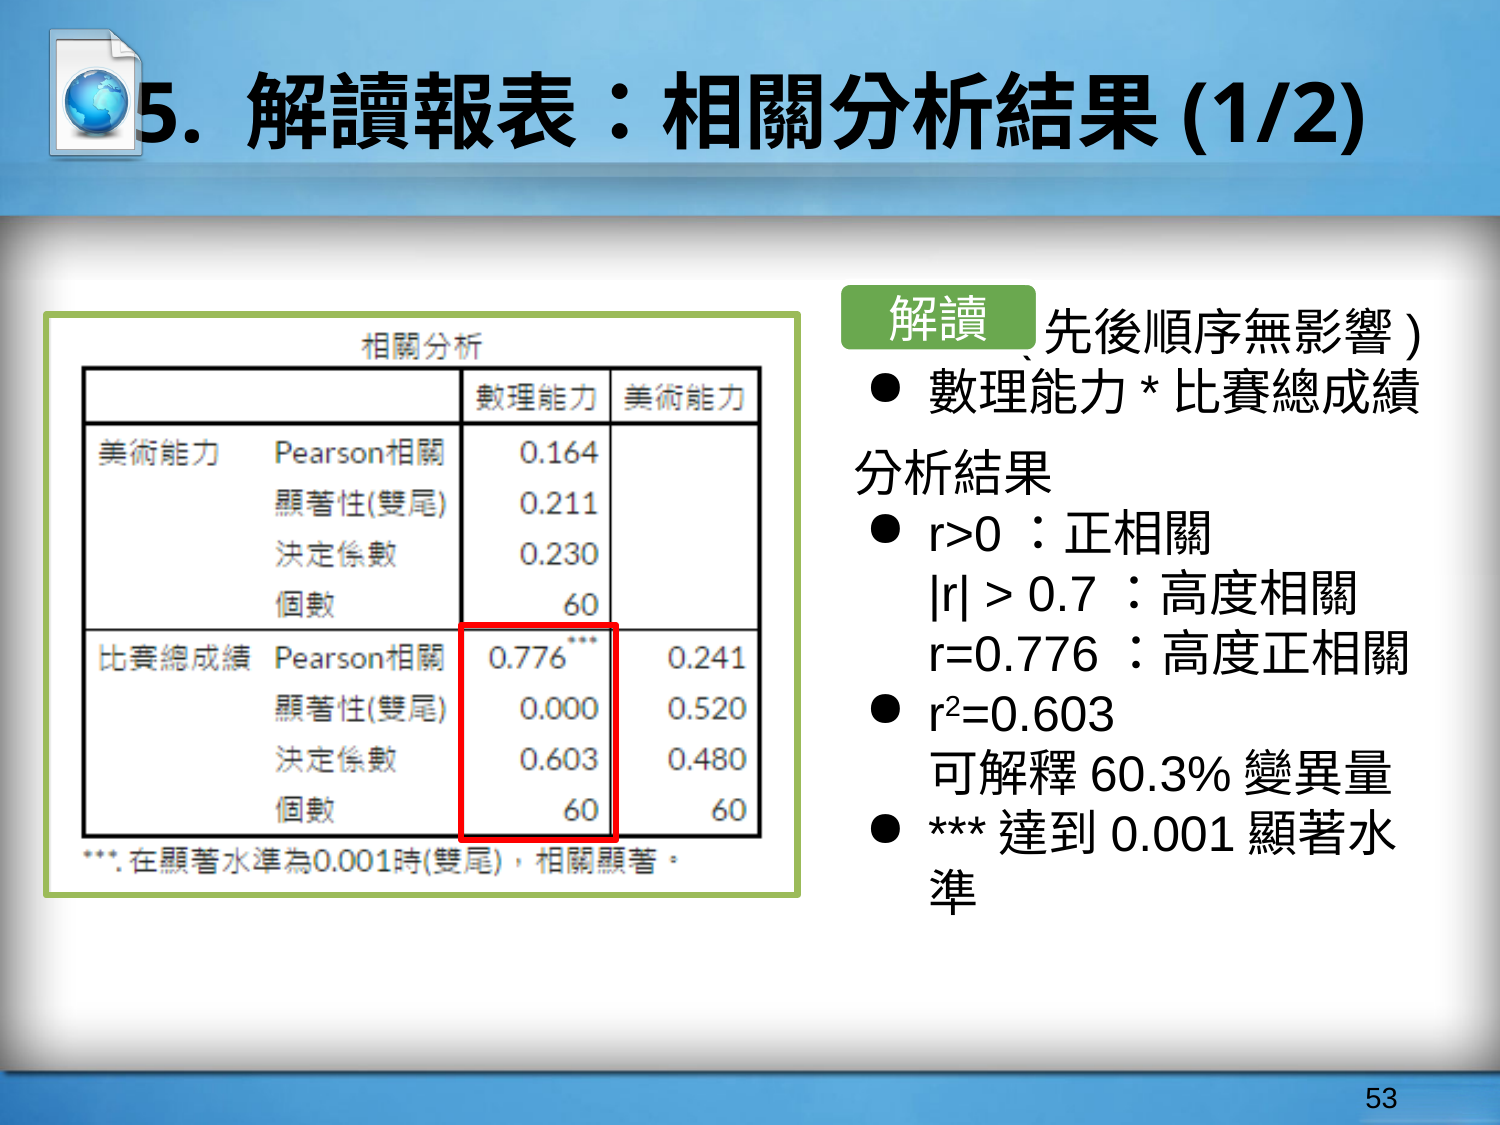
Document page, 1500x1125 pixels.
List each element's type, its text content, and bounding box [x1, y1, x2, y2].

picture [0, 0, 1500, 1125]
text_box 解讀 [837, 281, 1040, 353]
title 5. 解讀報表：相關分析結果(1/2) [78, 27, 1422, 190]
slide_number ‹#› [1350, 1074, 1488, 1118]
text_box 變項：(先後順序無影響) 數理能力*比賽總成績 分析結果 r>0：正相關 |r| > 0.7：高度相關 r=0.776：高度正相關 r2=0.603 可解釋60.3%變異量 ***達到0.001顯著水準 [838, 317, 1447, 937]
